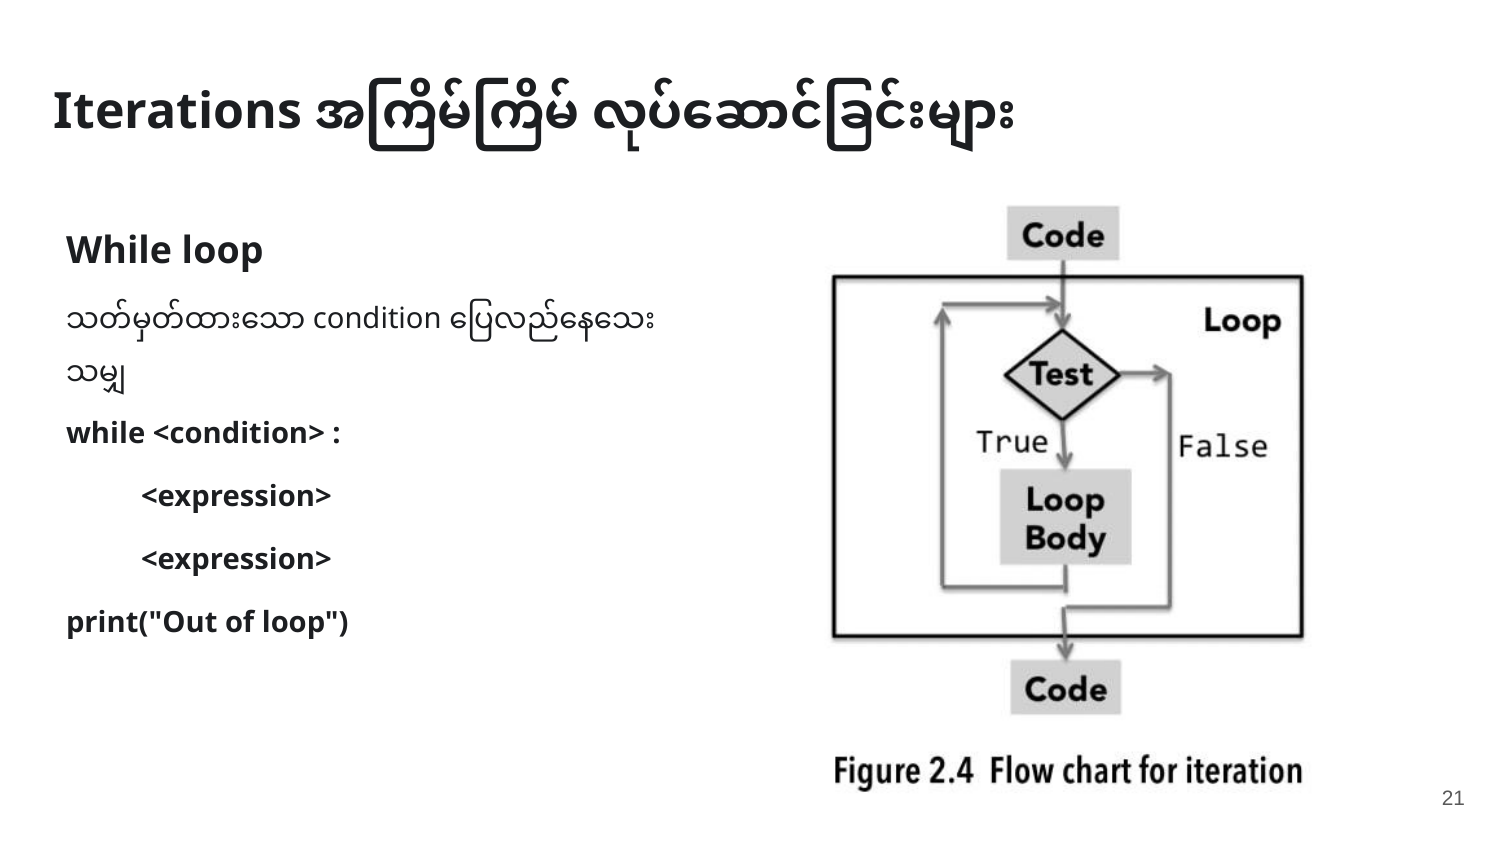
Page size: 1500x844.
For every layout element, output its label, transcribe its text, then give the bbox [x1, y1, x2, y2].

list While loop သတ်မှတ်ထား​သော condition ​ပြေလည်​နေ​သေးသမျှ while <condition> : <expression> <expression> print("Out of loop") [51, 189, 708, 750]
title Iterations ​အကြိမ်ကြိမ် လုပ်​ဆောင်ခြင်းများ [39, 54, 1437, 148]
picture [732, 172, 1419, 819]
slide_number ‹#› [1389, 764, 1480, 830]
